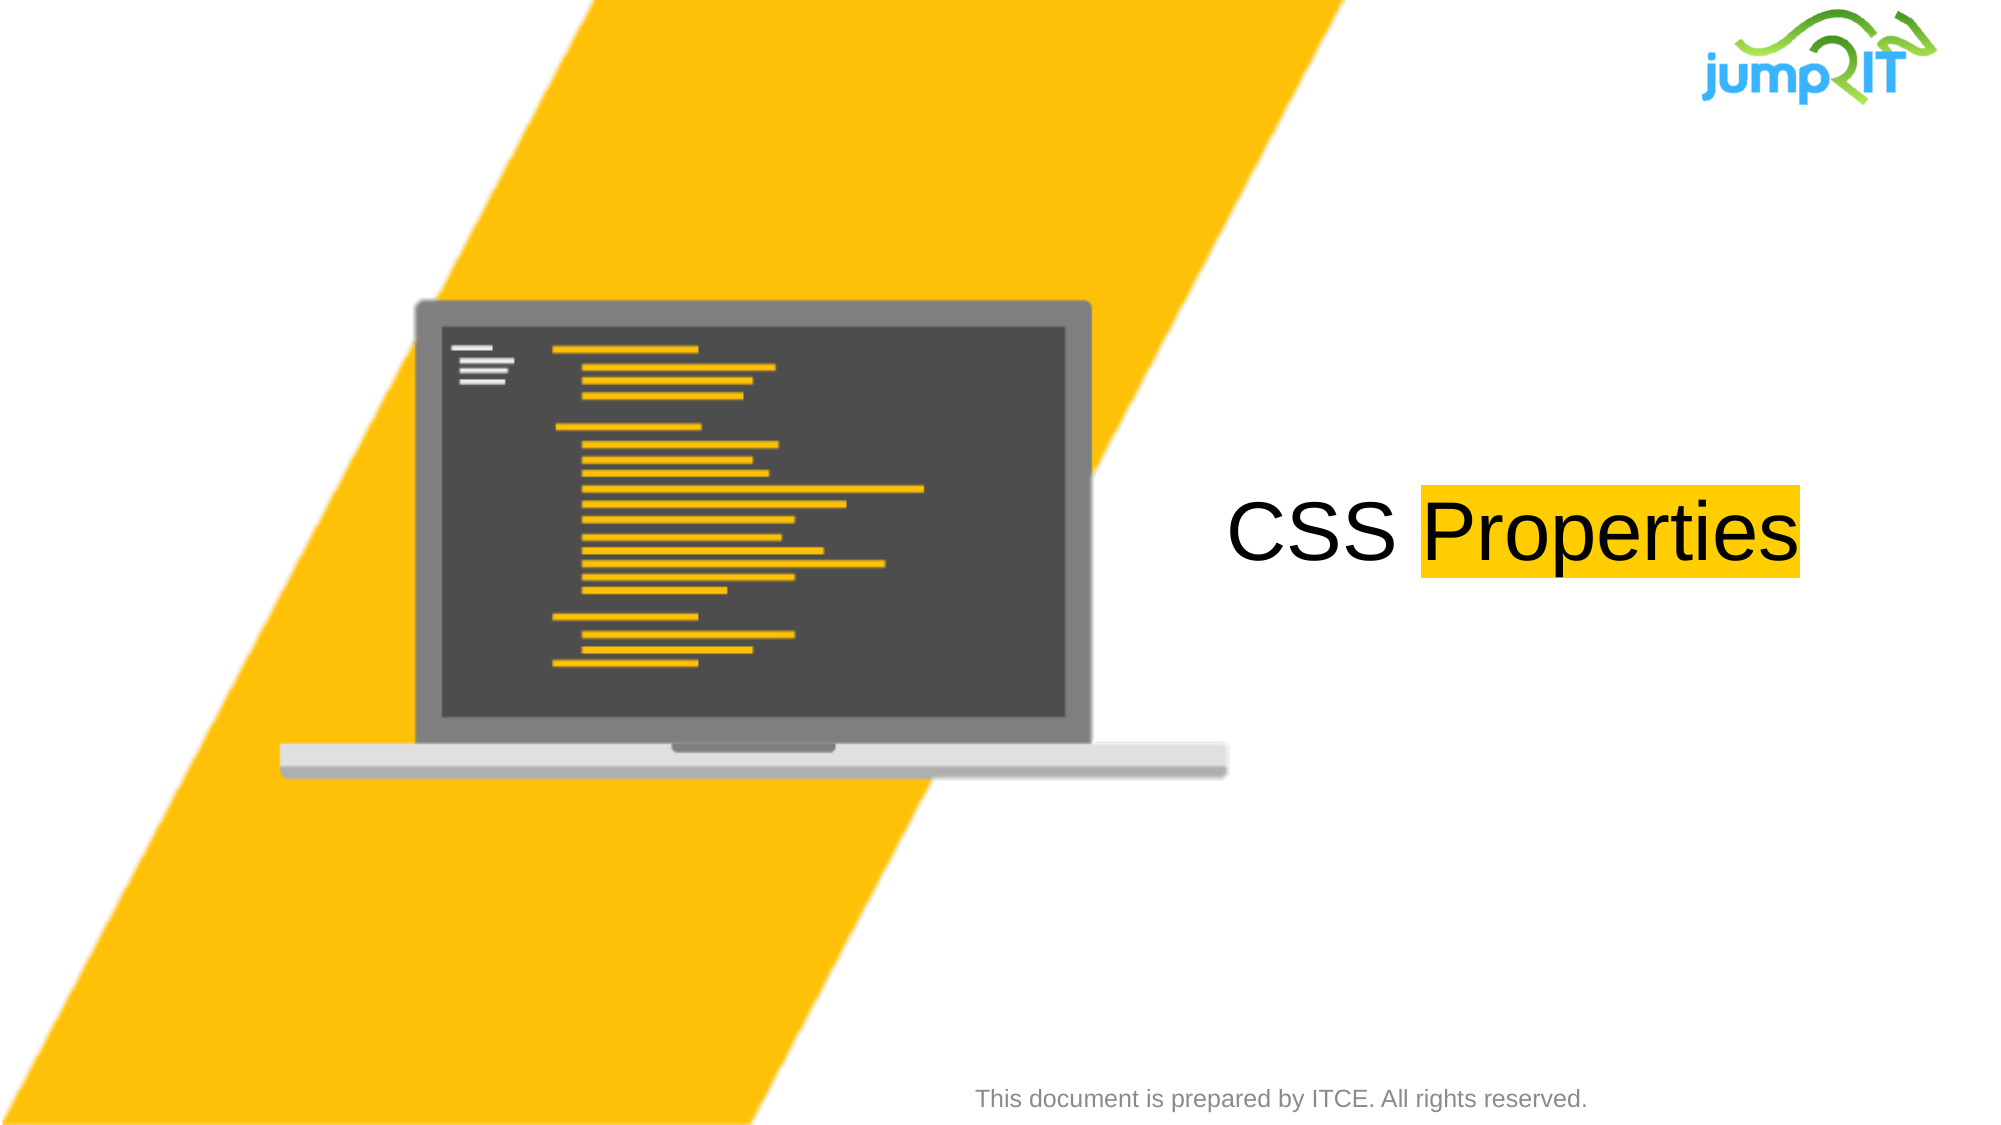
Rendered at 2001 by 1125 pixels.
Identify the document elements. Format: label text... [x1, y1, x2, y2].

picture [2, 0, 1345, 1125]
footer This document is prepared by ITCE. All rights reserved. [771, 1069, 1794, 1125]
title CSS Properties [1211, 437, 1941, 629]
picture [1696, 1, 1943, 113]
